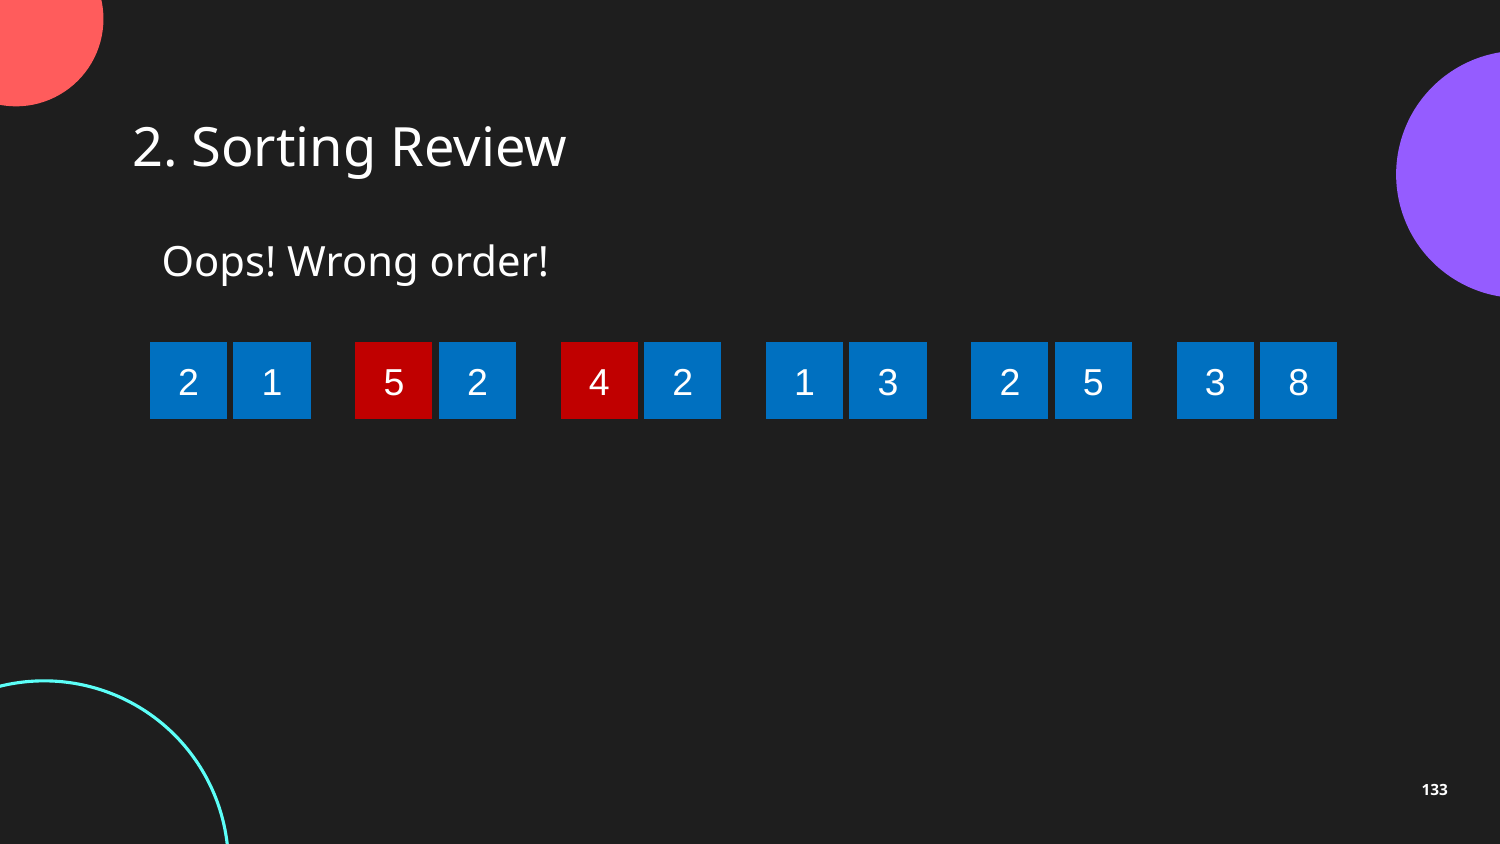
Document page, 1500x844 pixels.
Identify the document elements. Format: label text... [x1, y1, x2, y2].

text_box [762, 338, 930, 423]
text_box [1173, 338, 1341, 423]
title 2. Sorting Review [117, 106, 1383, 183]
slide_number 133 [1389, 764, 1480, 816]
text_box Oops! Wrong order! [146, 227, 641, 293]
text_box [967, 338, 1136, 423]
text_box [146, 338, 314, 423]
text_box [557, 338, 725, 423]
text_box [351, 338, 520, 423]
